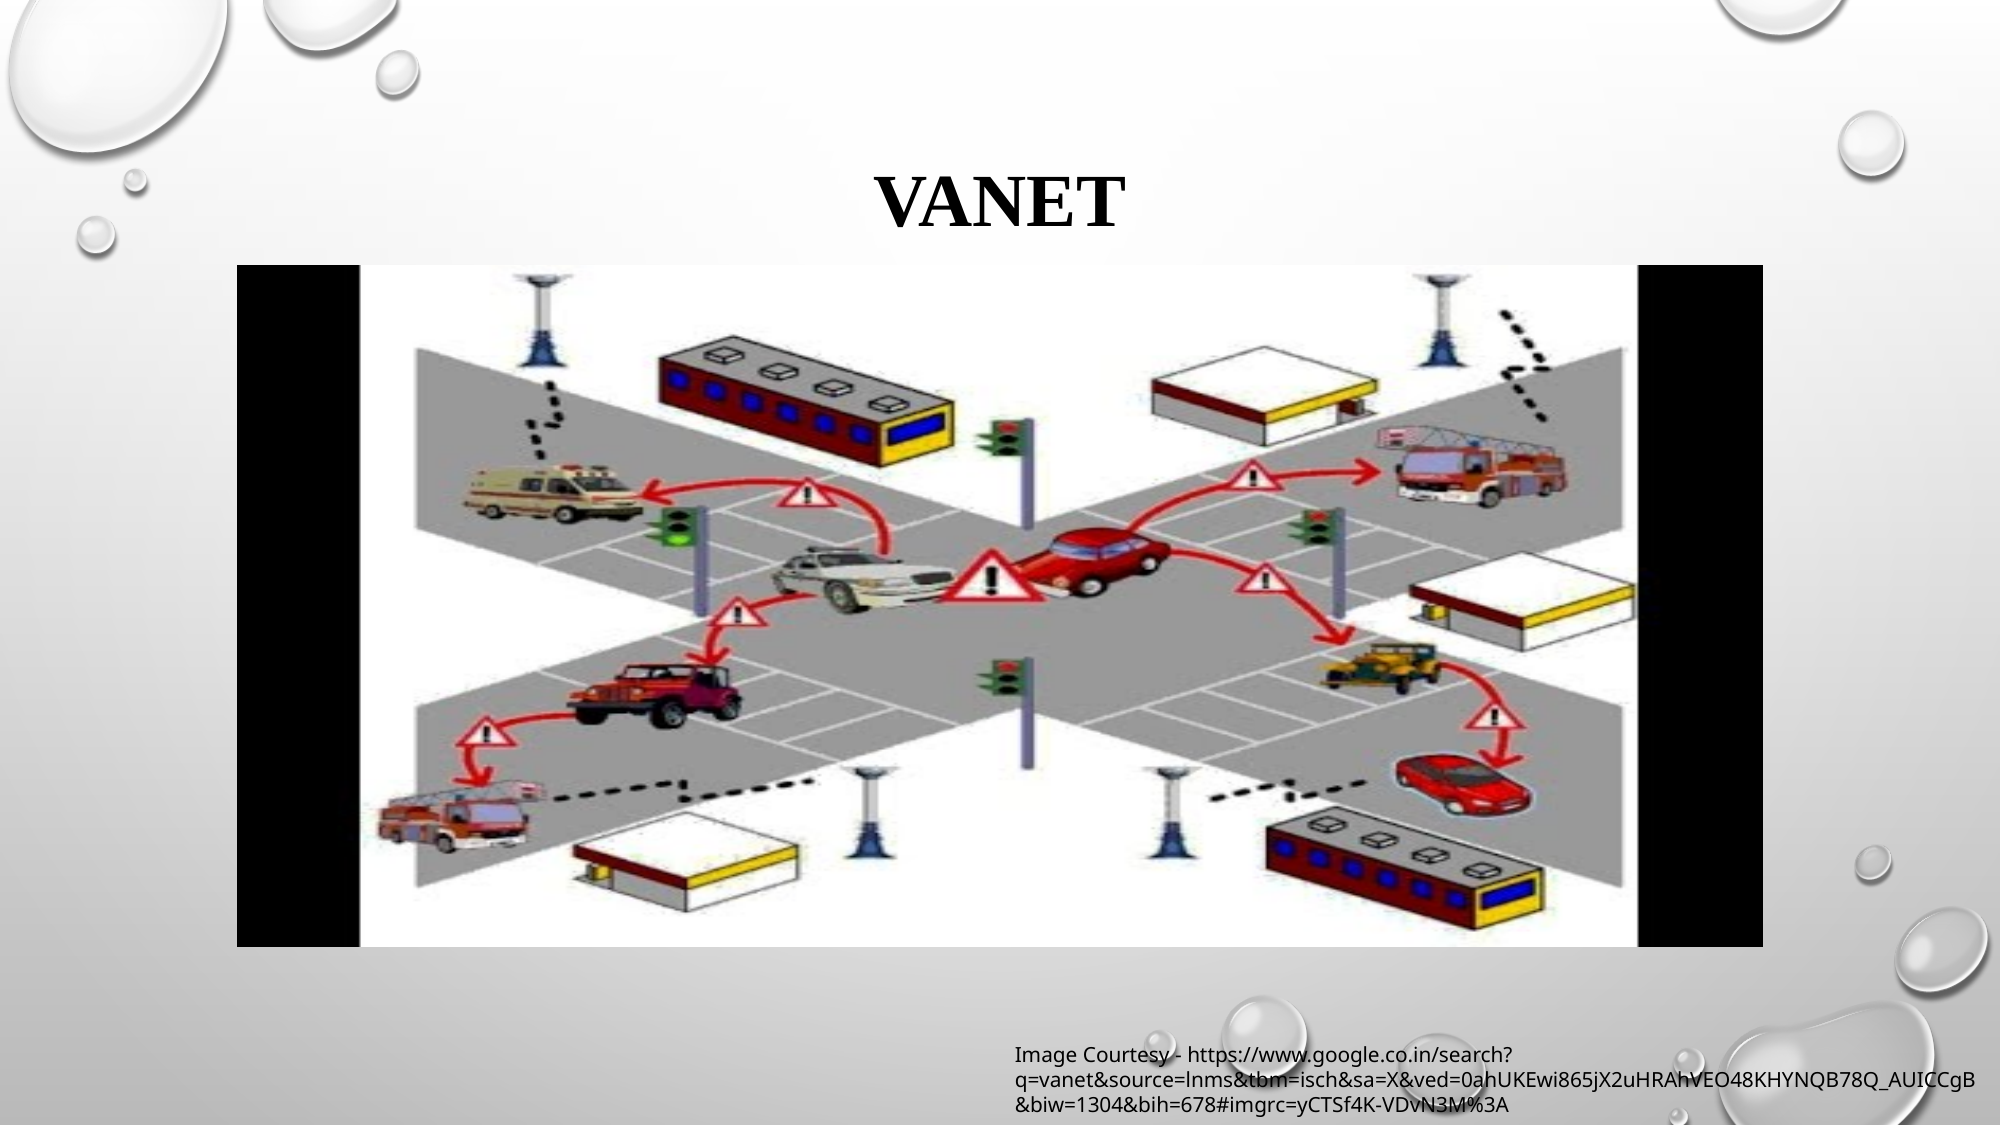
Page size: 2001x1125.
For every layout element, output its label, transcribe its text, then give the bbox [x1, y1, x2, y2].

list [236, 264, 1763, 947]
picture [0, 0, 2000, 1125]
title VANET [149, 41, 1851, 364]
text_box Image Courtesy - https://www.google.co.in/search?q=vanet&source=lnms&tbm=isch&sa=X&ved=0ahUKEwi865jX2uHRAhVEO48KHYNQB78Q_AUICCgB&biw=1304&bih=678#imgrc=yCTSf4K-VDvN3M%3A [999, 1034, 2000, 1124]
